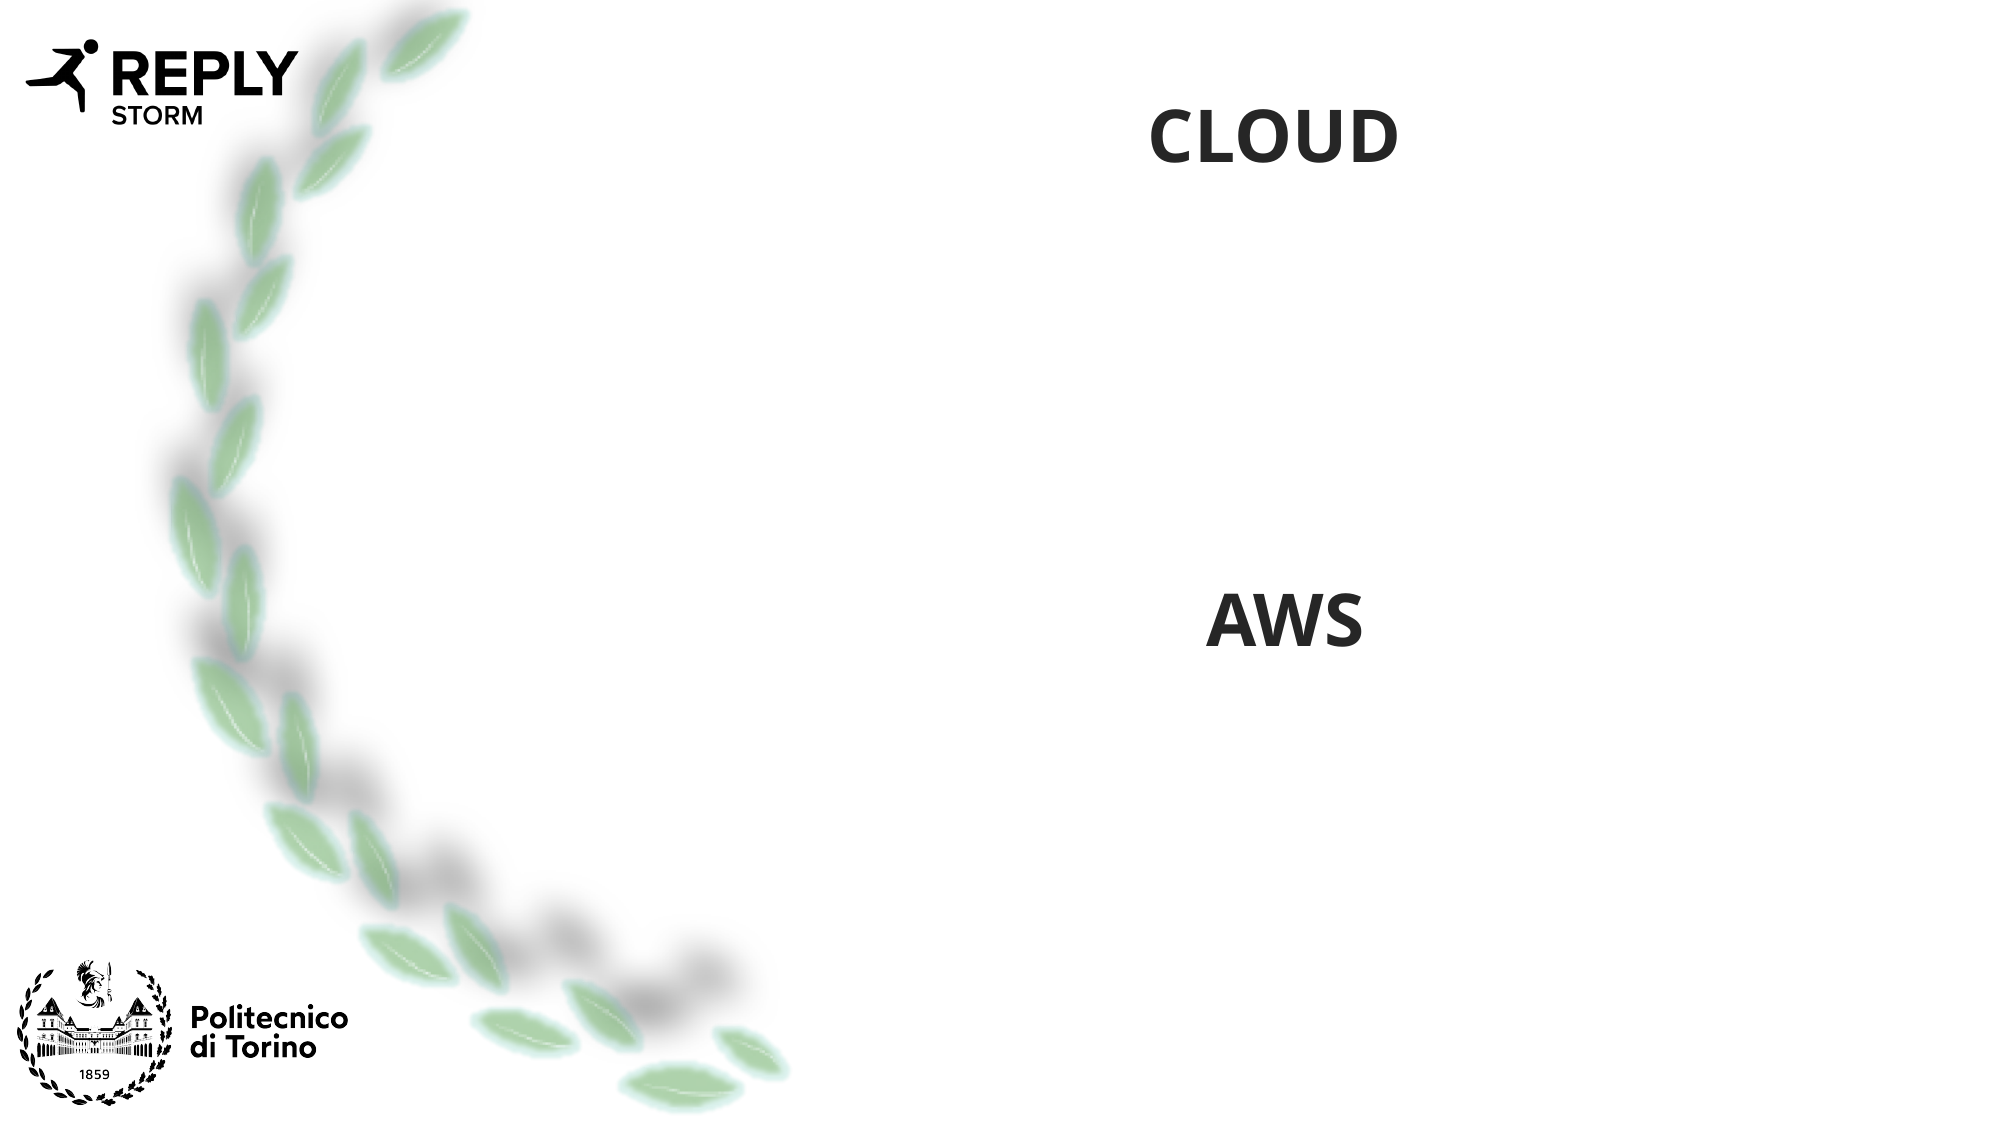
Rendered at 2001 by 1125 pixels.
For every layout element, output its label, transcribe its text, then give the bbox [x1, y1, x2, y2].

text_box AWS [809, 566, 1898, 669]
picture [17, 0, 809, 1125]
text_box CLOUD [809, 82, 1887, 185]
